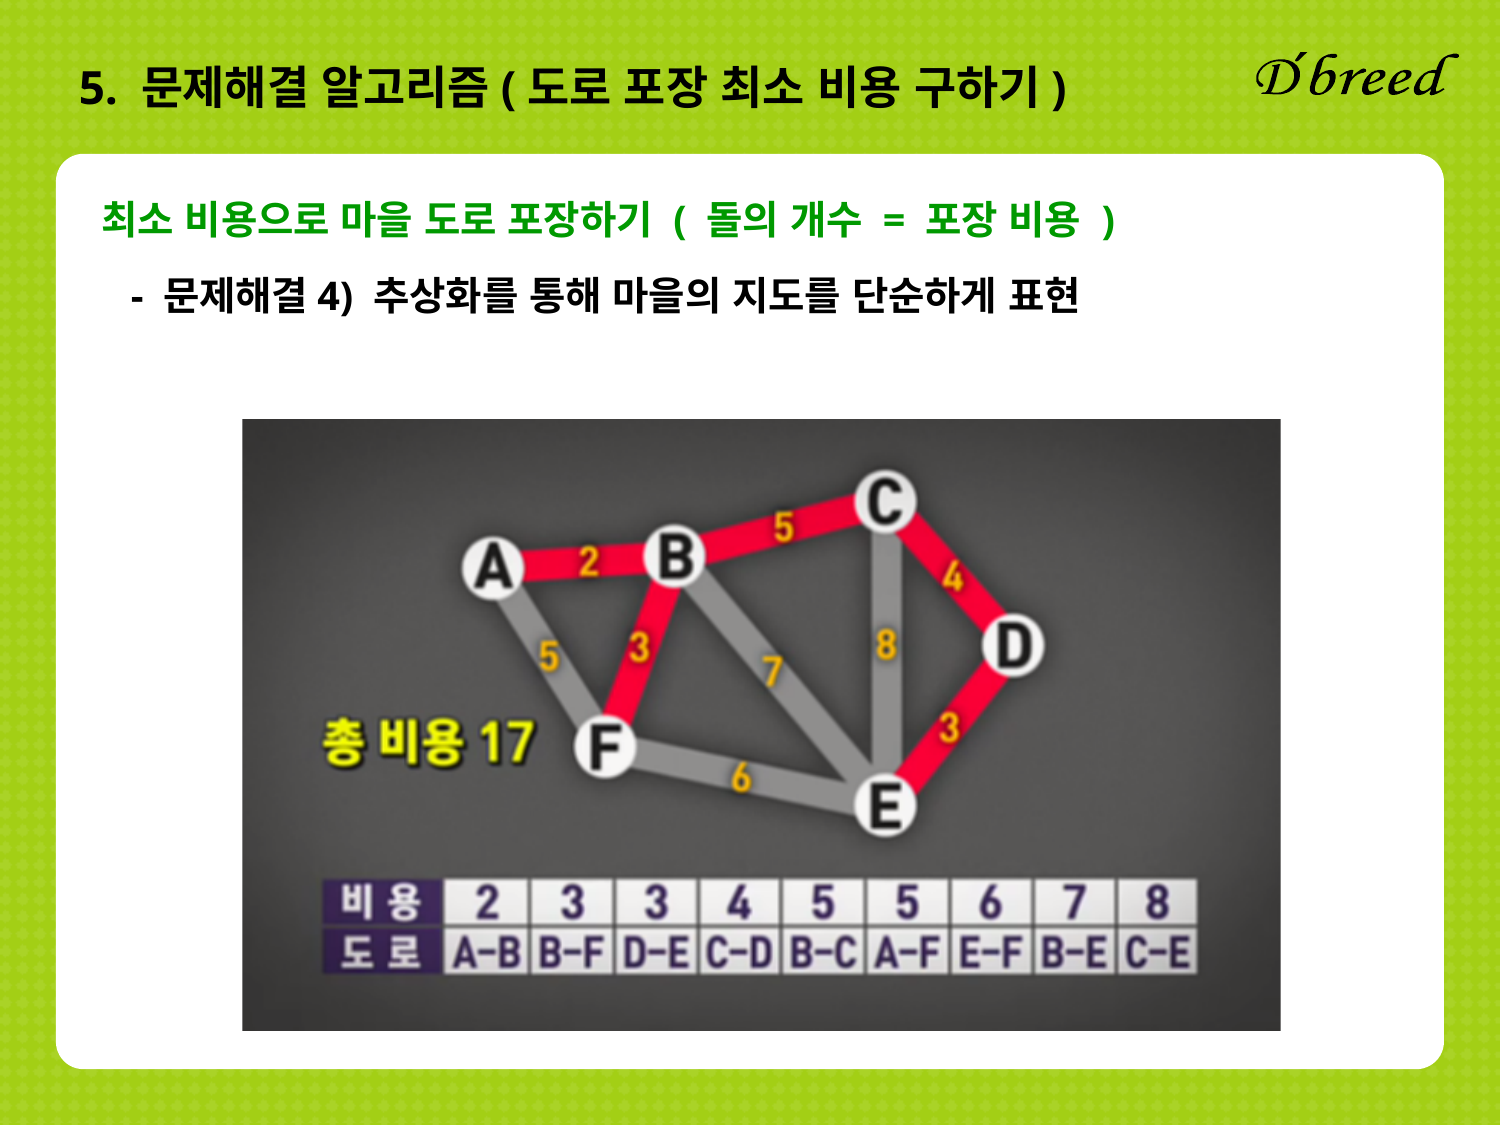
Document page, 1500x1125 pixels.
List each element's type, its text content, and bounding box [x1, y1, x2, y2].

text_box 5. 문제해결 알고리즘(도로 포장 최소 비용 구하기) [64, 62, 1436, 122]
text_box 최소 비용으로 마을 도로 포장하기 ( 돌의 개수 = 포장 비용 ) - 문제해결4) 추상화를 통해 마을의 지도를 단순하게 표현 [86, 196, 1459, 326]
picture [0, 0, 1500, 1125]
